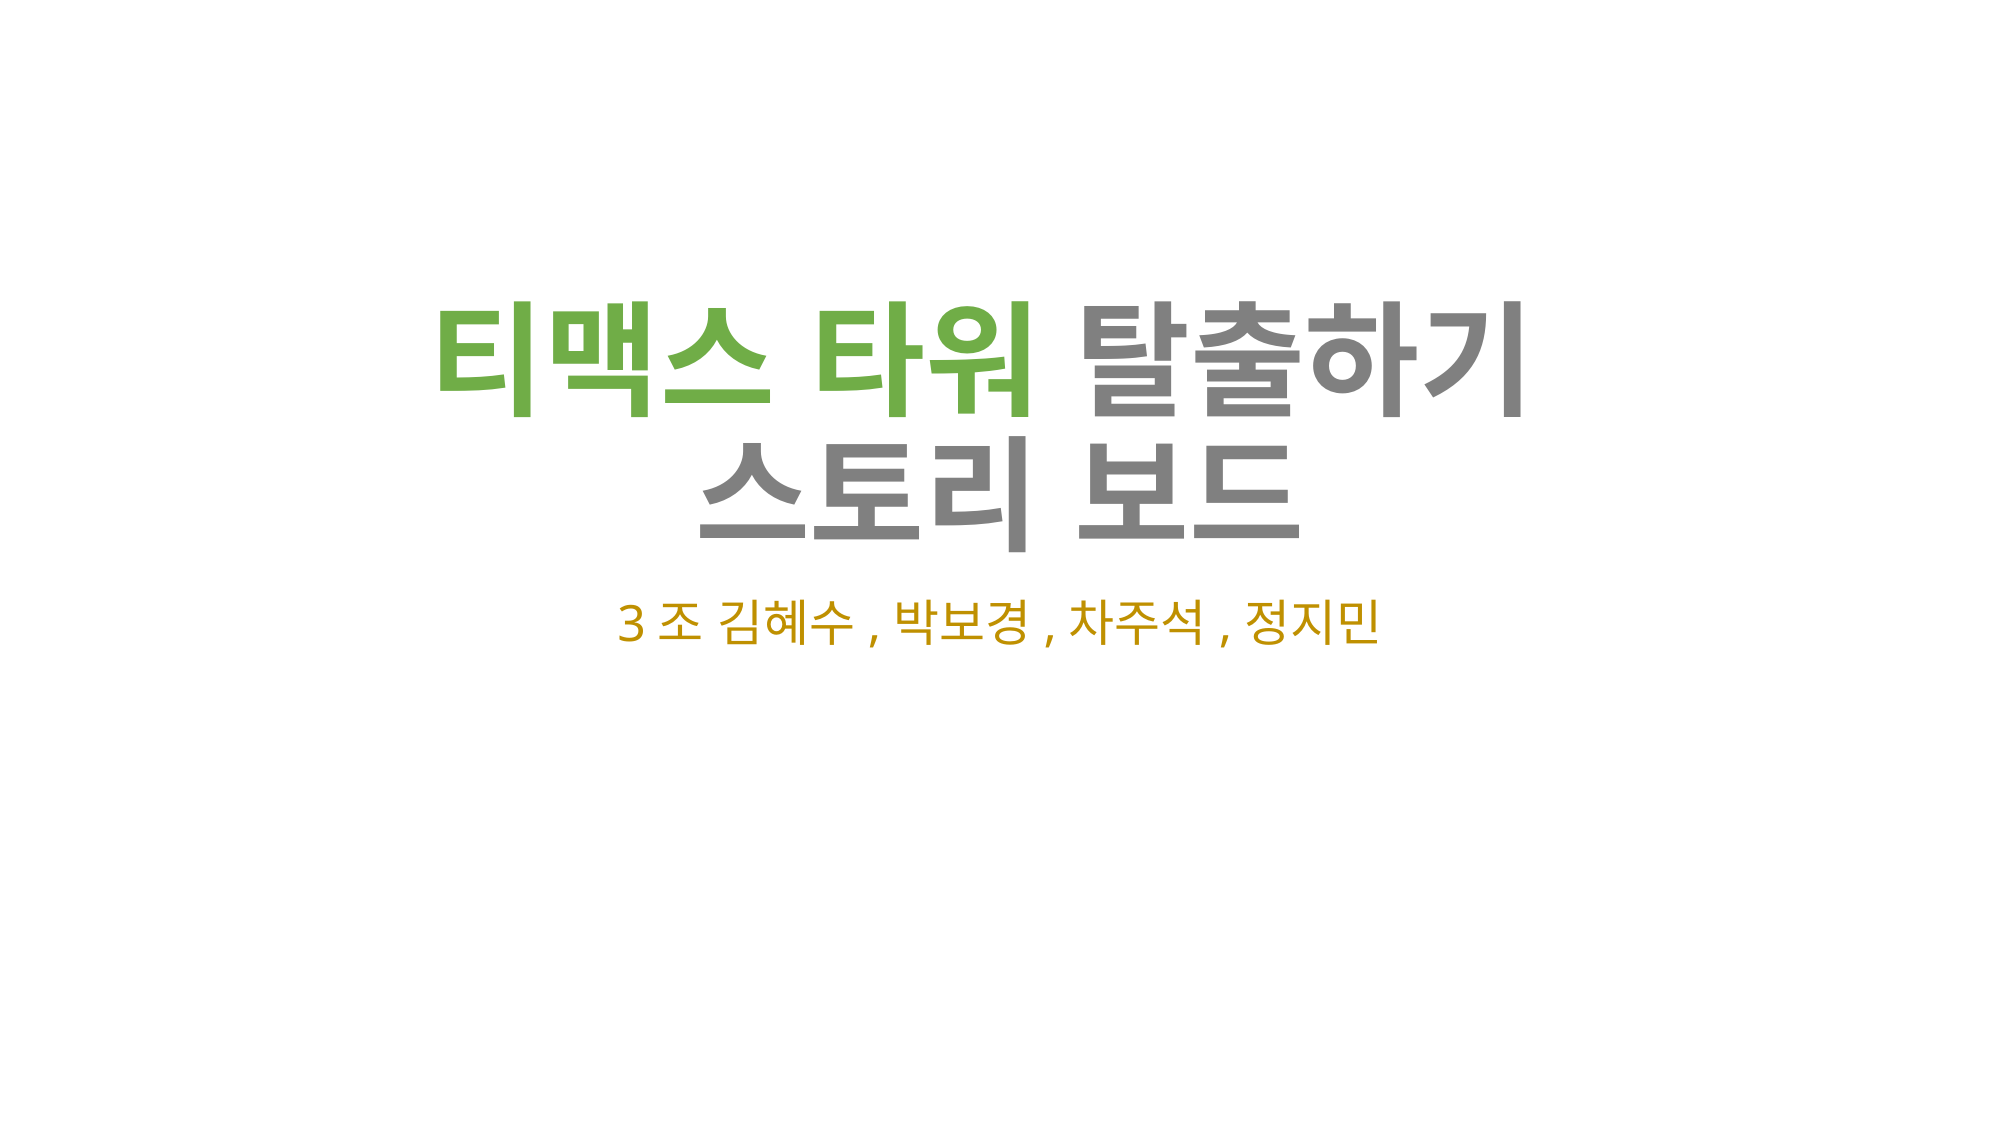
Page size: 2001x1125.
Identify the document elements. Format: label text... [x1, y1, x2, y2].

subtitle 3조 김혜수,박보경,차주석,정지민 [249, 590, 1750, 863]
title 티맥스 타워 탈출하기 스토리 보드 [249, 184, 1750, 576]
